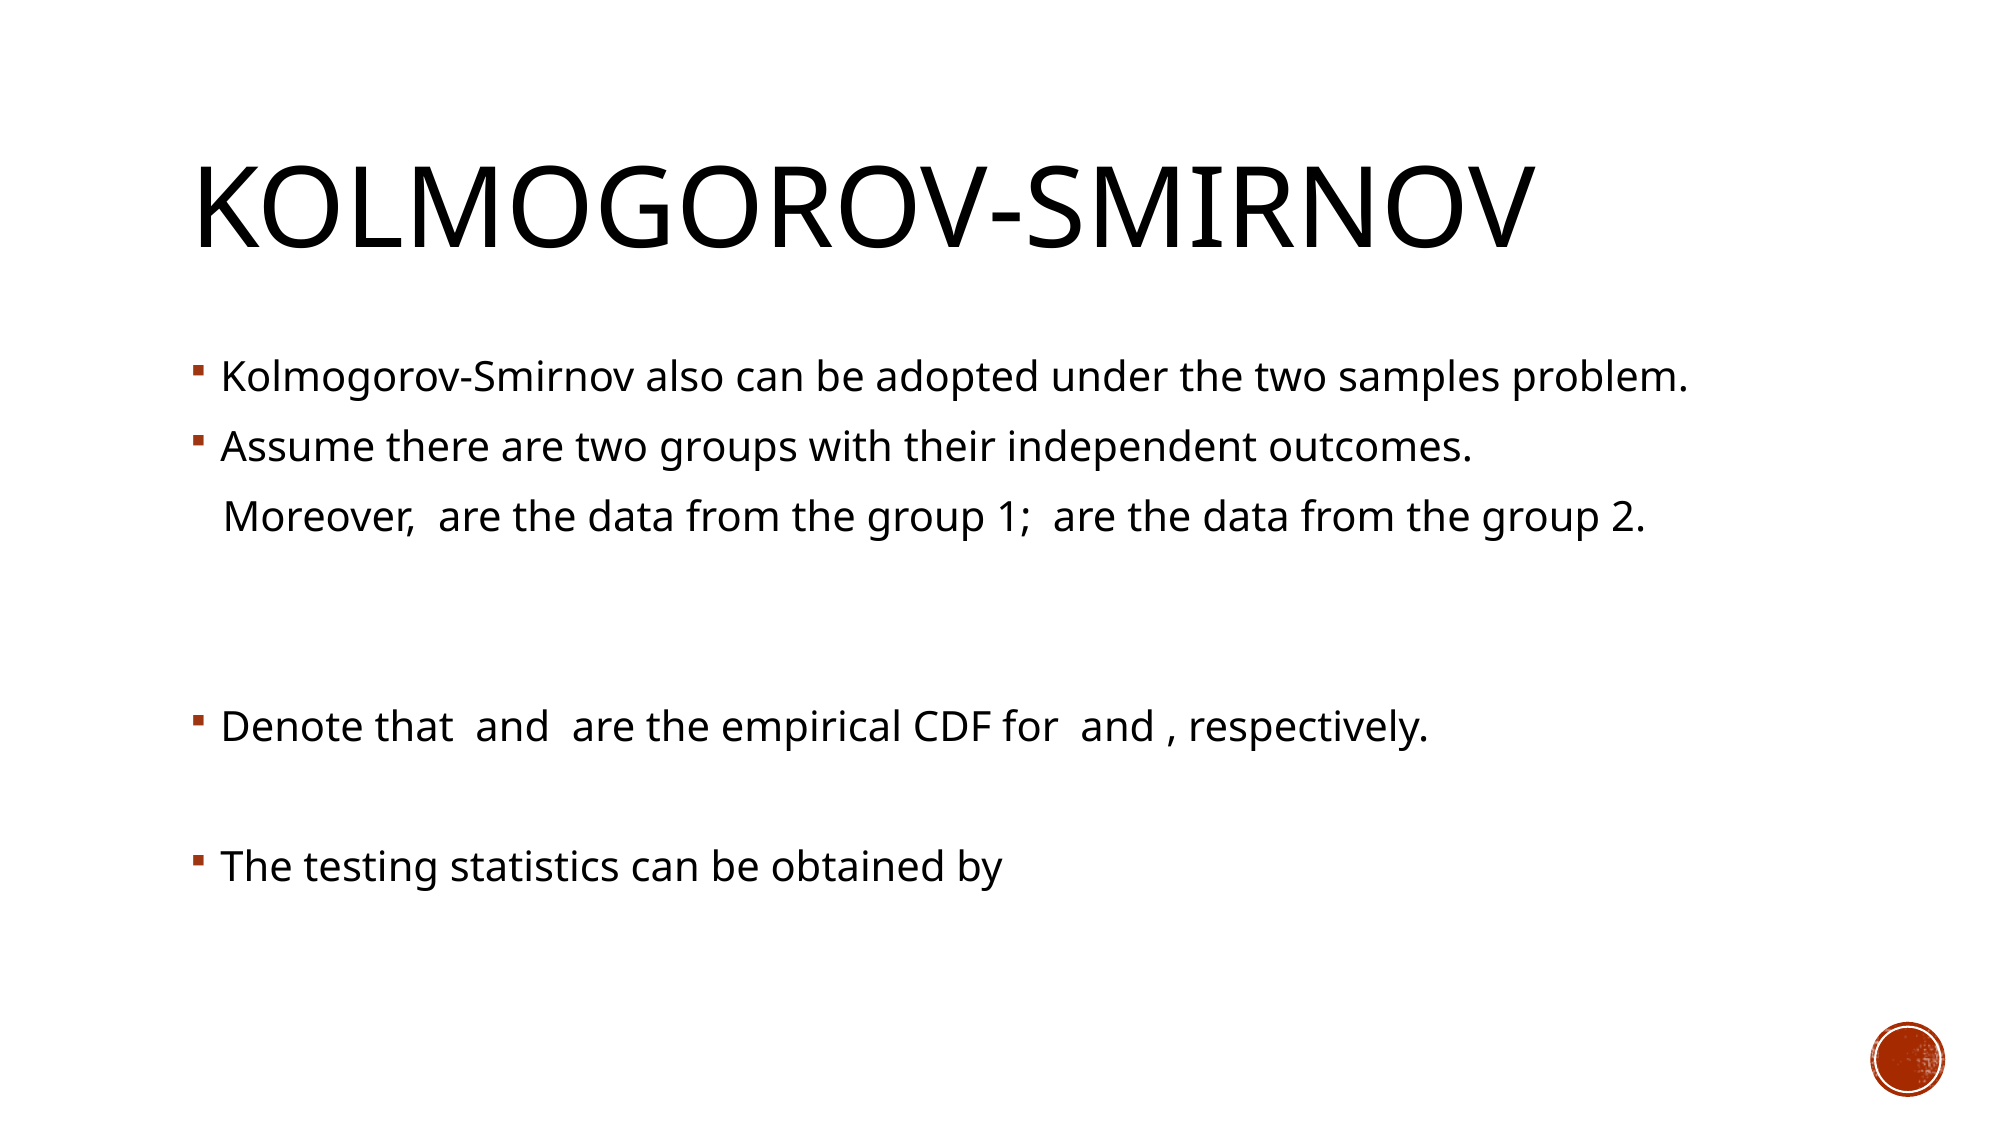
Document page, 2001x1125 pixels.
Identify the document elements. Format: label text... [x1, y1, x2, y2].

title Kolmogorov-Smirnov [175, 79, 1826, 344]
